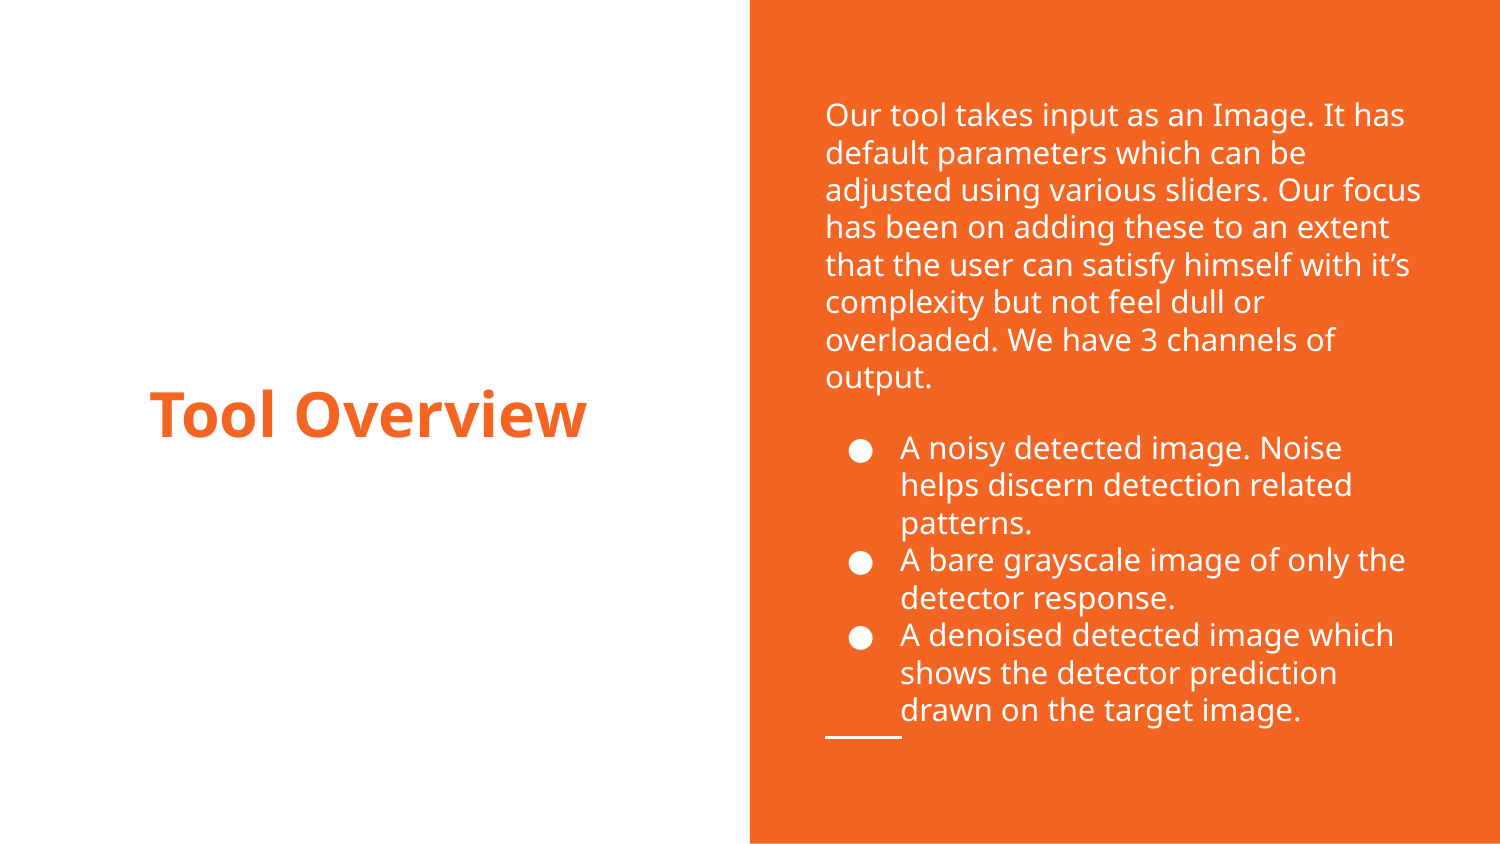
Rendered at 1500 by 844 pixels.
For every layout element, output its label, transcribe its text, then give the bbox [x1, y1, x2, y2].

list Our tool takes input as an Image. It has default parameters which can be adjusted using various sliders. Our focus has been on adding these to an extent that the user can satisfy himself with it’s complexity but not feel dull or overloaded. We have 3 channels of output. A noisy detected image. Noise helps discern detection related patterns. A bare grayscale image of only the detector response. A denoised detected image which shows the detector prediction drawn on the target image. [810, 143, 1440, 751]
title Tool Overview [134, 338, 798, 556]
